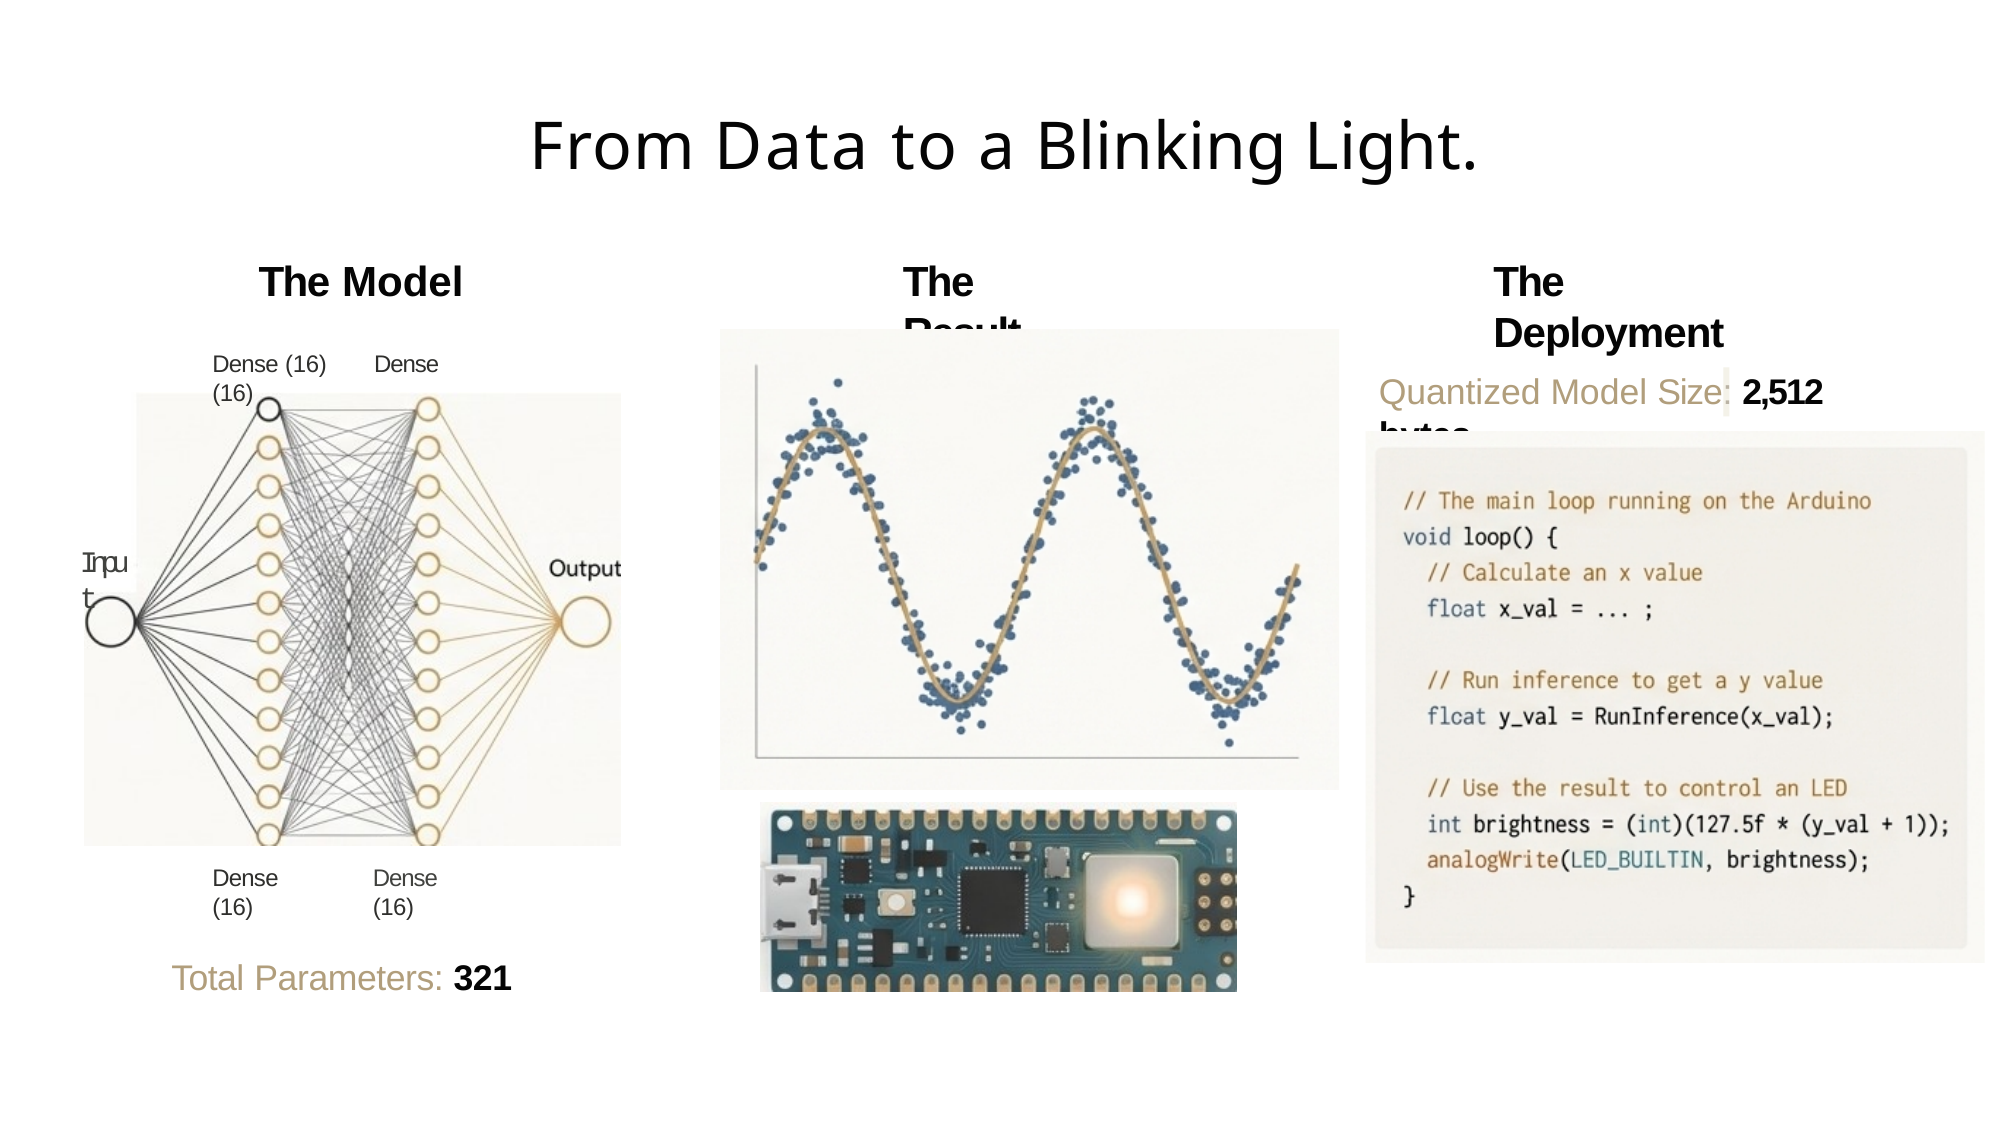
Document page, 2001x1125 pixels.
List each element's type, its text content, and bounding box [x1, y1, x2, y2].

picture [719, 329, 1340, 790]
picture [1365, 431, 1985, 963]
text_box Total Parameters: 321 [169, 953, 515, 998]
title From Data to a Blinking Light. [95, 7, 1527, 237]
picture [84, 392, 621, 846]
text_box Quantized Model Size: 2,512 bytes [1377, 367, 1925, 431]
text_box The Deployment [1491, 252, 1806, 356]
text_box Dense (16) [371, 861, 483, 921]
text_box The Model Dense (16) Dense (16) [210, 252, 483, 392]
text_box Dense (16) [211, 861, 324, 921]
picture [760, 802, 1237, 992]
text_box Input [78, 541, 84, 615]
text_box The Result [901, 252, 1102, 329]
